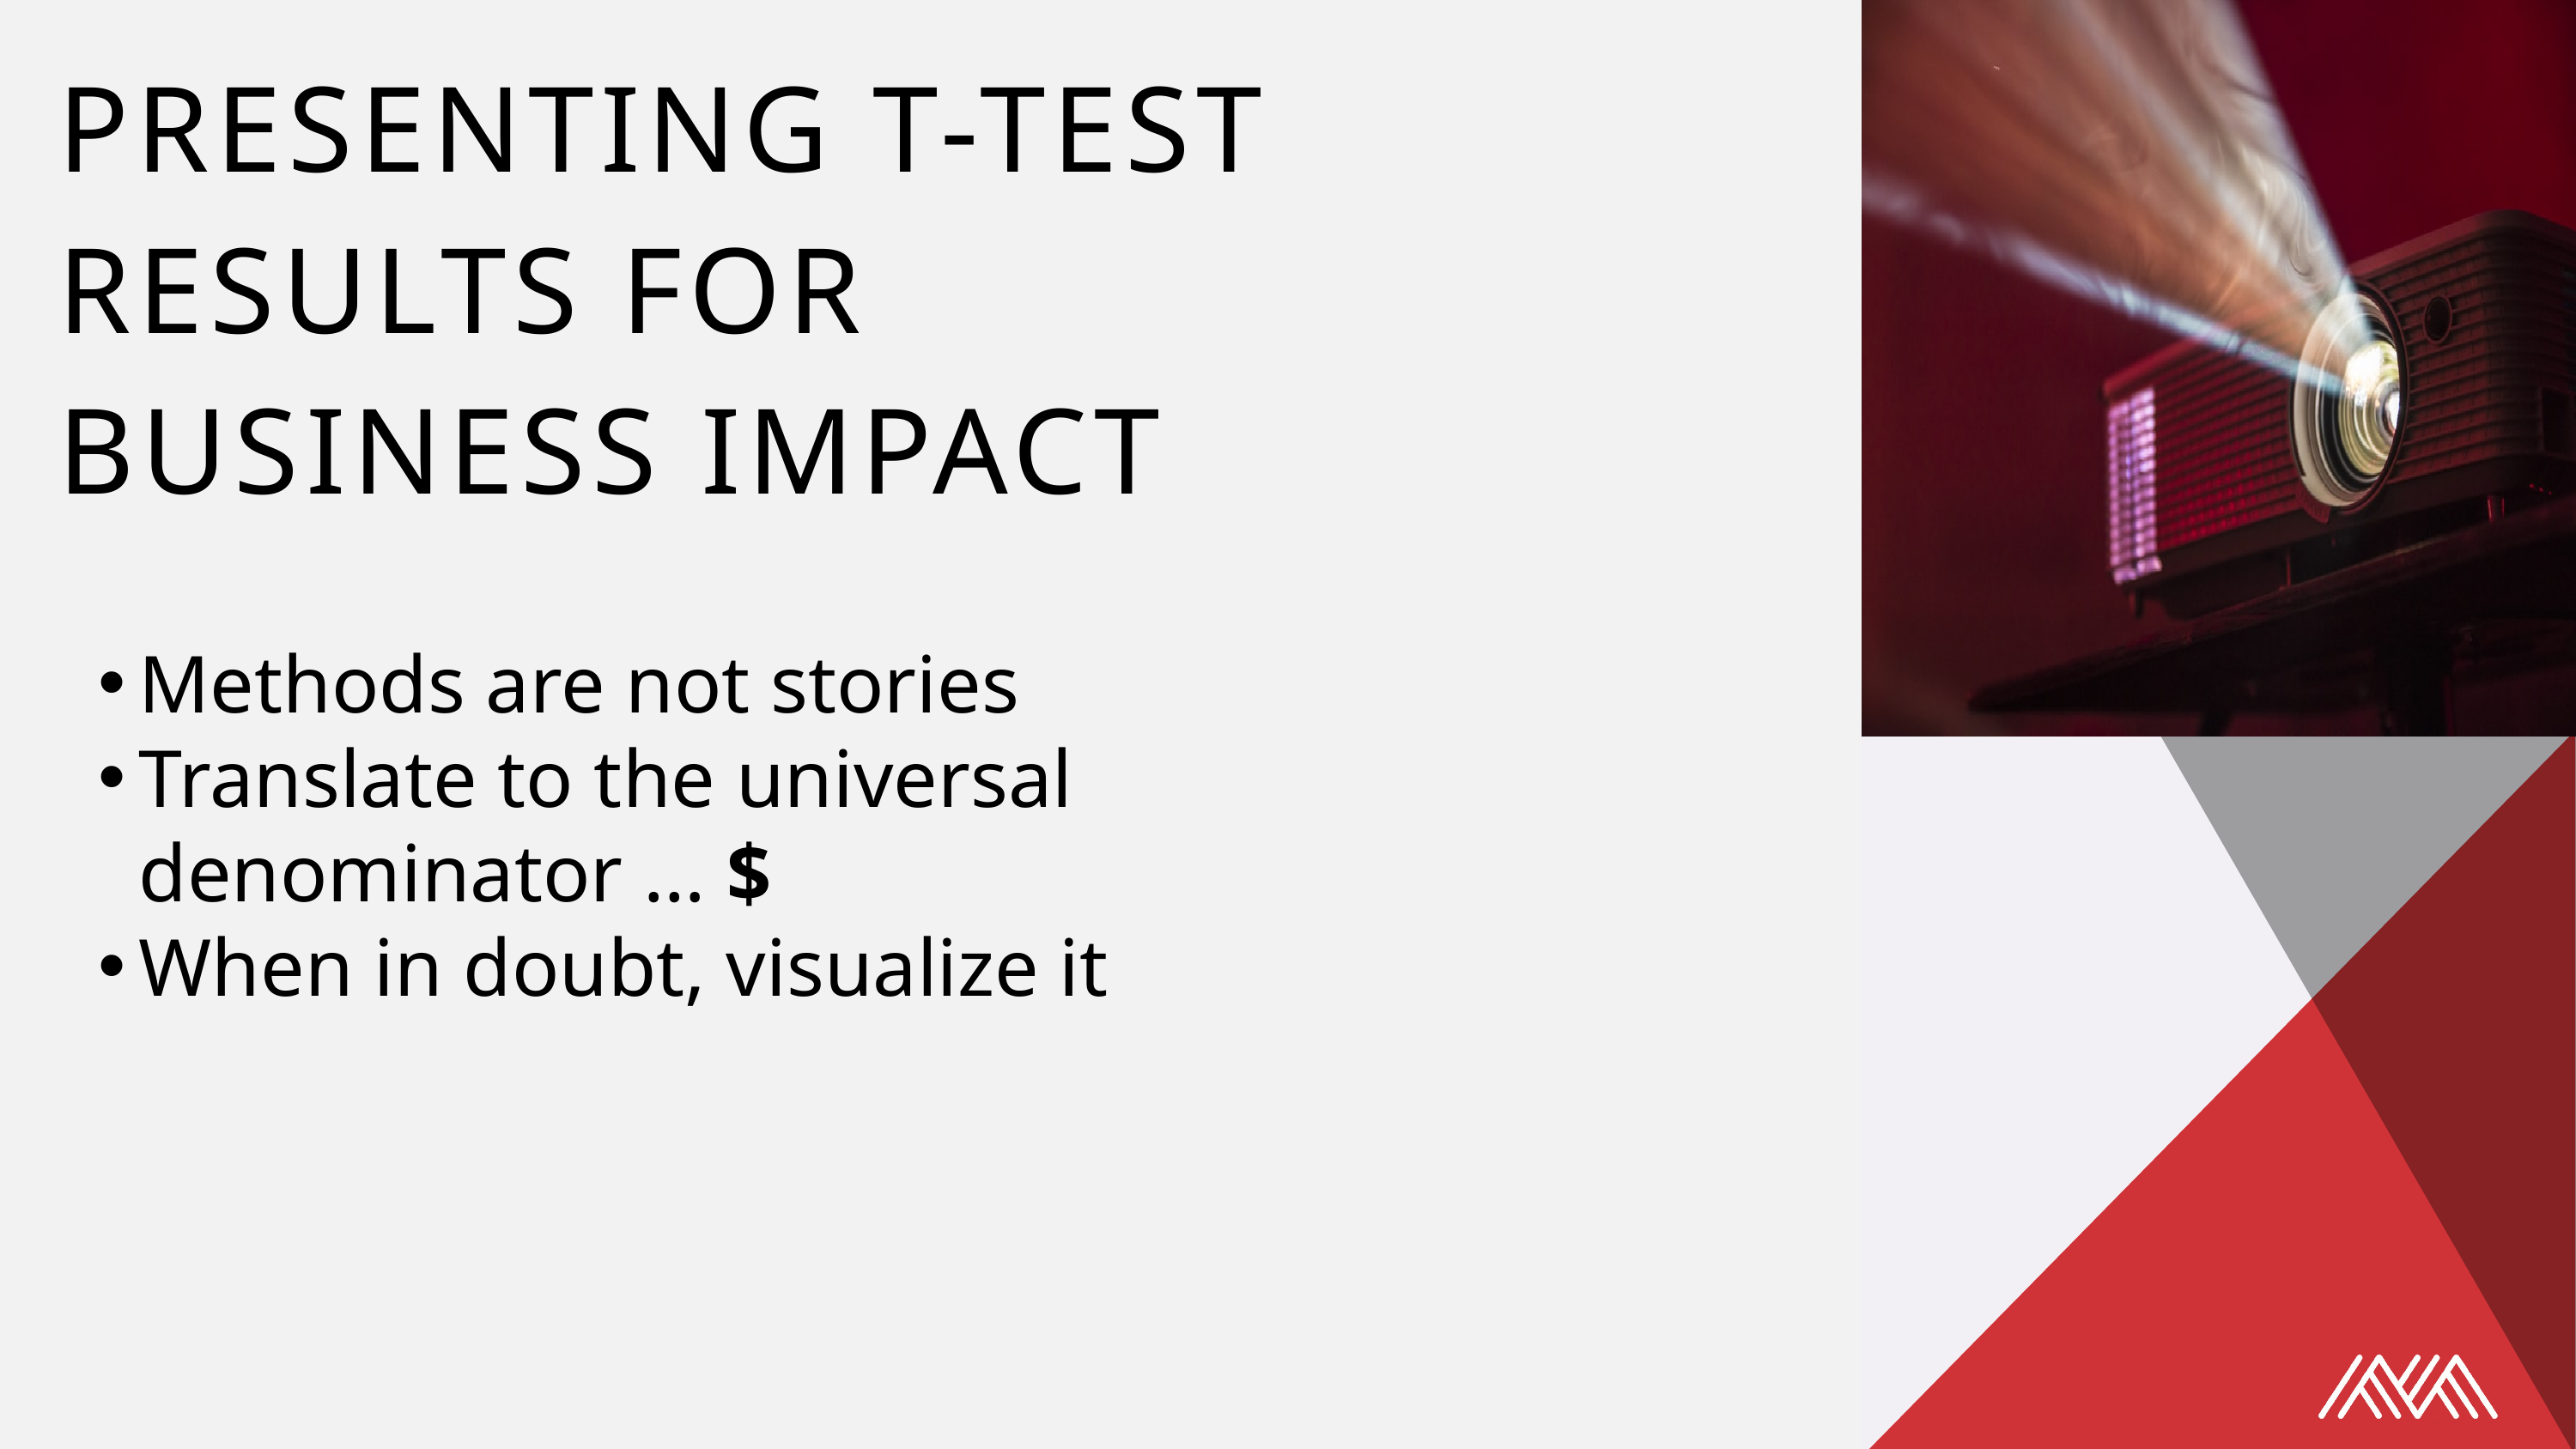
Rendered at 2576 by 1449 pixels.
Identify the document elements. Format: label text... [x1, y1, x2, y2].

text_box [1855, 737, 2156, 1449]
picture [1862, 0, 2576, 737]
text_box PRESENTING T-TEST RESULTS FOR BUSINESS IMPACT [58, 34, 1367, 518]
text_box Methods are not stories Translate to the universal denominator … $ When in doubt, visualize it [85, 627, 1299, 1113]
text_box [2160, 743, 2576, 1449]
picture [2267, 1303, 2551, 1449]
